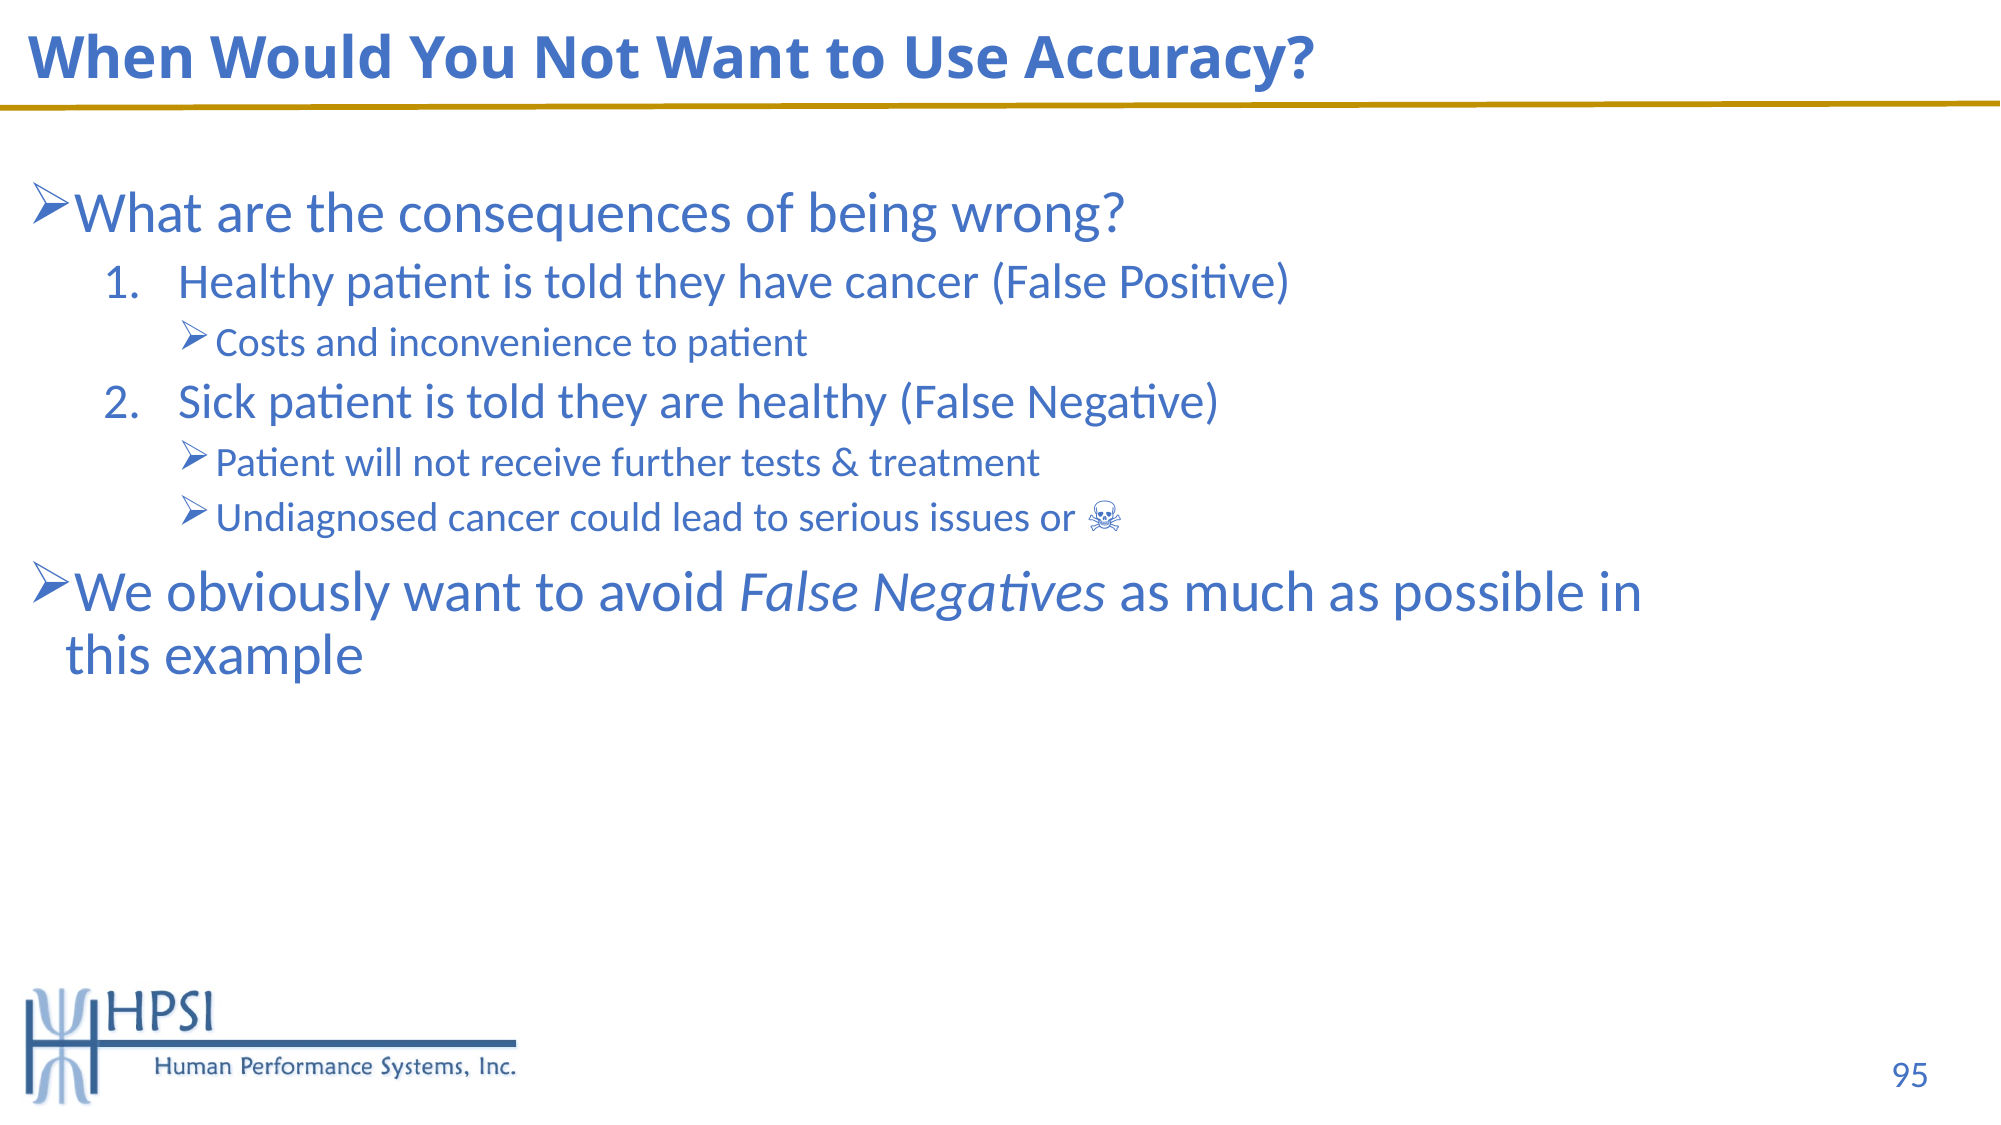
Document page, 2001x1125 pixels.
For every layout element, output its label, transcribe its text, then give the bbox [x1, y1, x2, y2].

title When Would You Not Want to Use Accuracy? [13, 0, 1739, 120]
slide_number 95 [1493, 1042, 1944, 1103]
picture [21, 981, 524, 1108]
list What are the consequences of being wrong? Healthy patient is told they have cancer (False Positive) Costs and inconvenience to patient Sick patient is told they are healthy (False Negative) Patient will not receive further tests & treatment Undiagnosed cancer could lead to serious issues or ☠️ We obviously want to avoid False Negatives as much as possible in this example [13, 175, 1739, 889]
